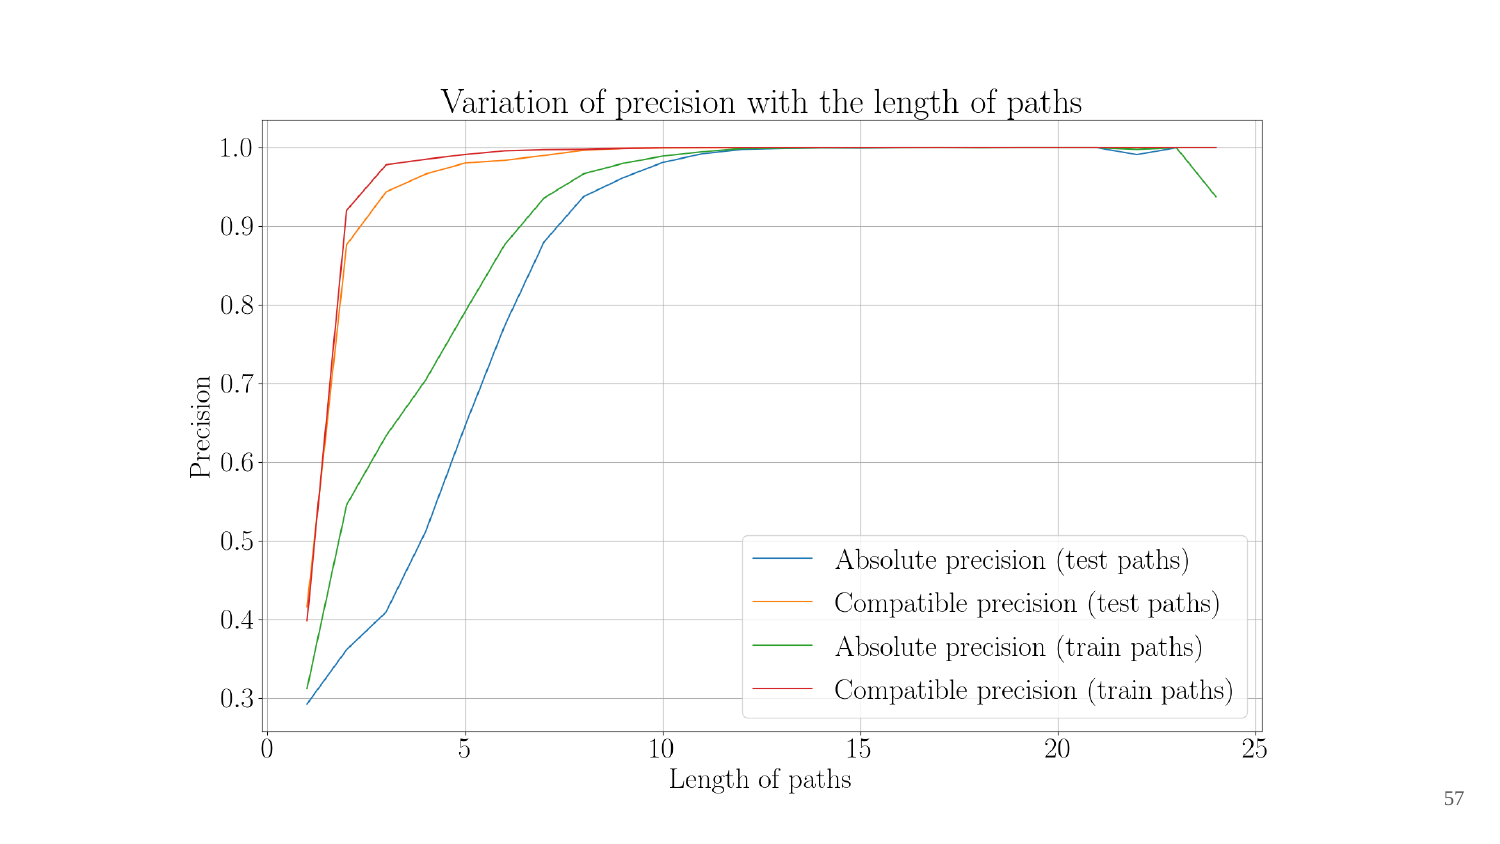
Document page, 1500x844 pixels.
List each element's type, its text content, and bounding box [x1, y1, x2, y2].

slide_number ‹#› [1389, 764, 1480, 830]
picture [100, 24, 1391, 819]
